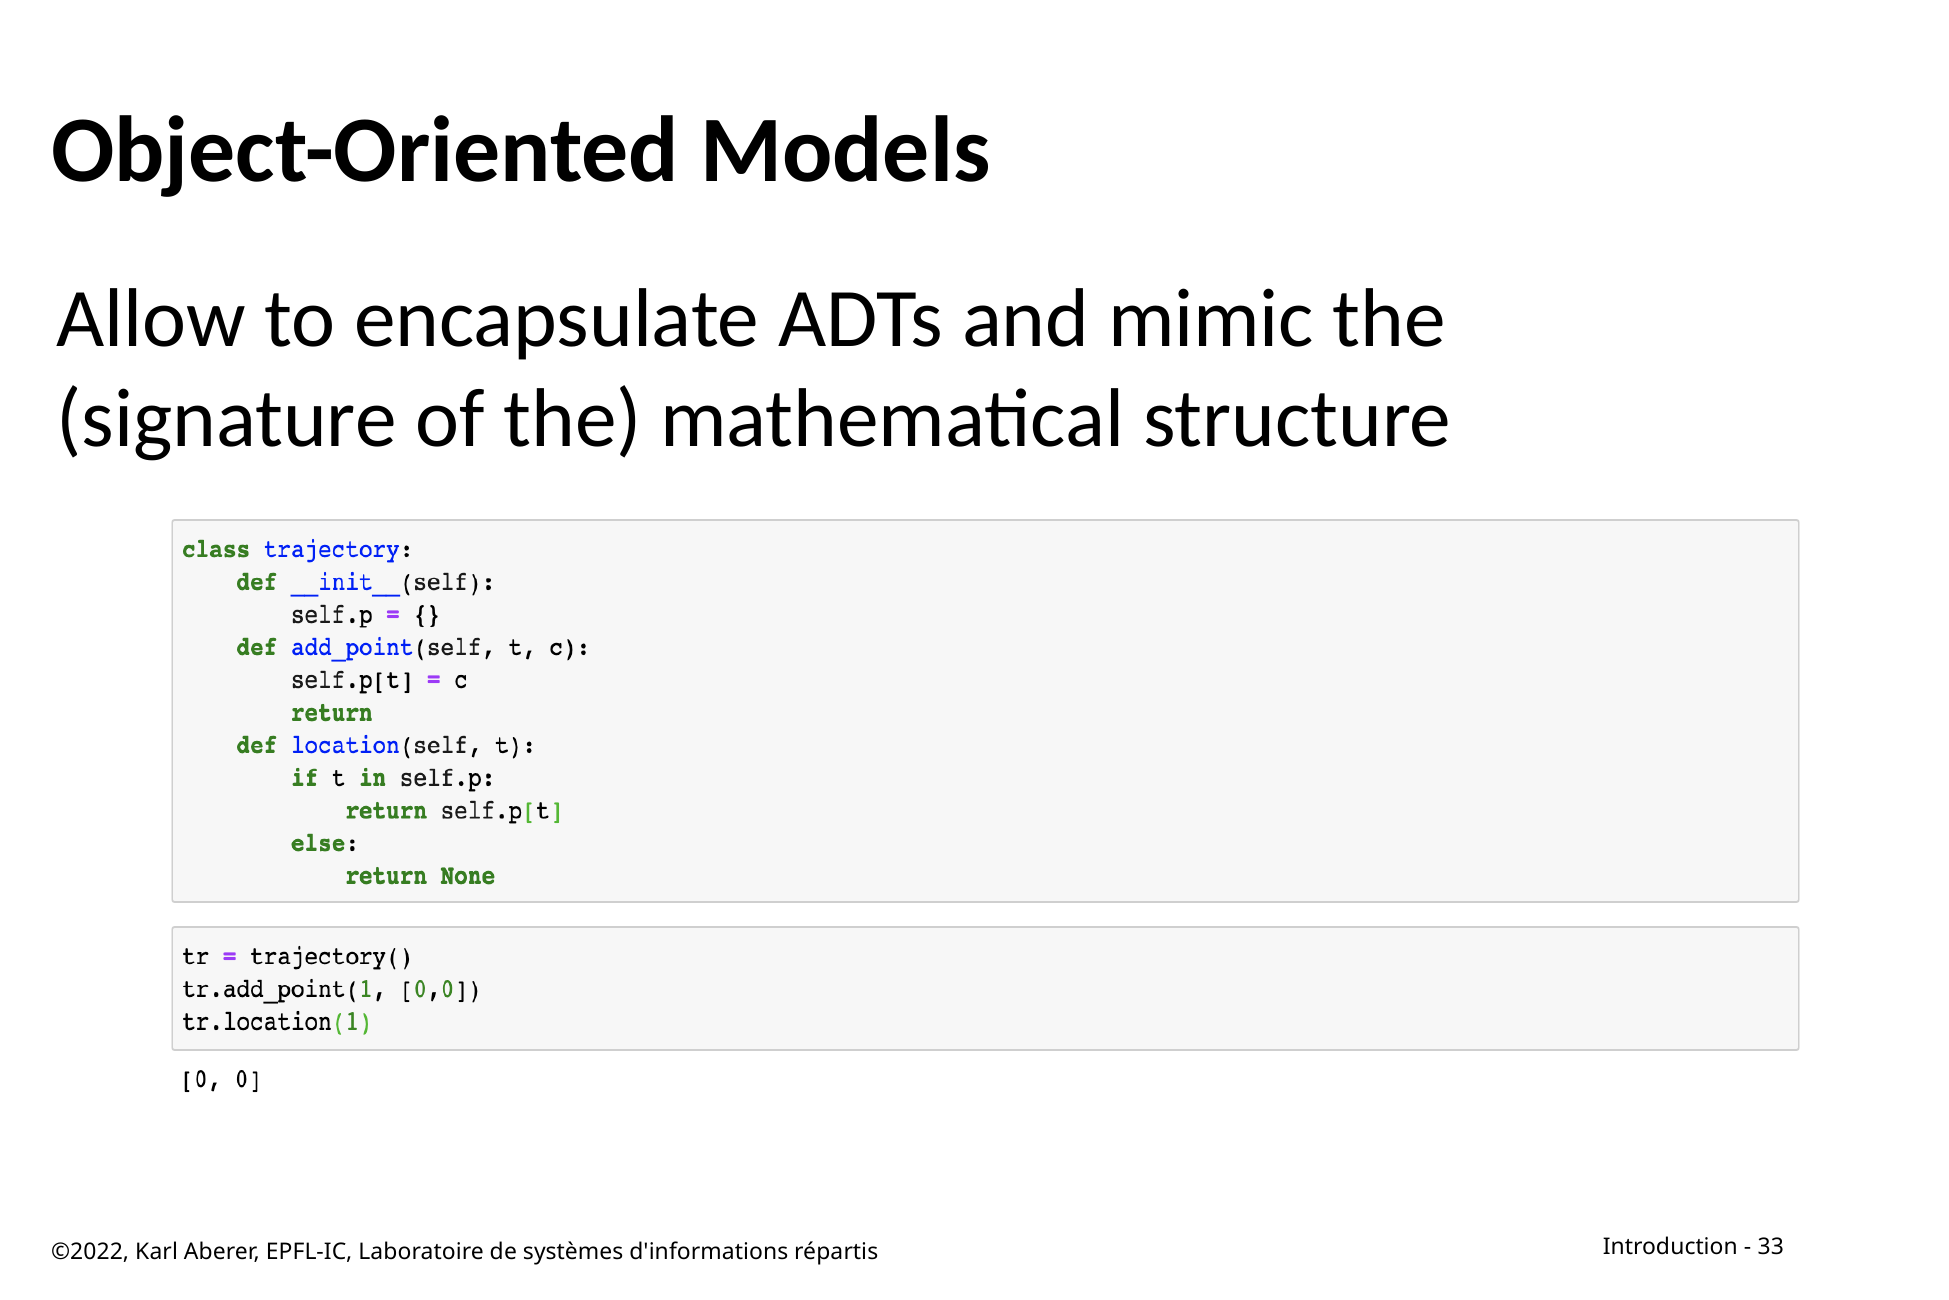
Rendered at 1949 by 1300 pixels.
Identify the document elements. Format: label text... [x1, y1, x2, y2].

table_header 4 [161, 513, 1809, 1117]
list Allow to encapsulate ADTs and mimic the (signature of the) mathematical structure [37, 253, 1809, 1208]
picture [163, 507, 1812, 1106]
title Object-Oriented Models [32, 57, 1803, 232]
footer ©2022, Karl Aberer, EPFL-IC, Laboratoire de systèmes d'informations répartis [32, 1227, 1284, 1271]
